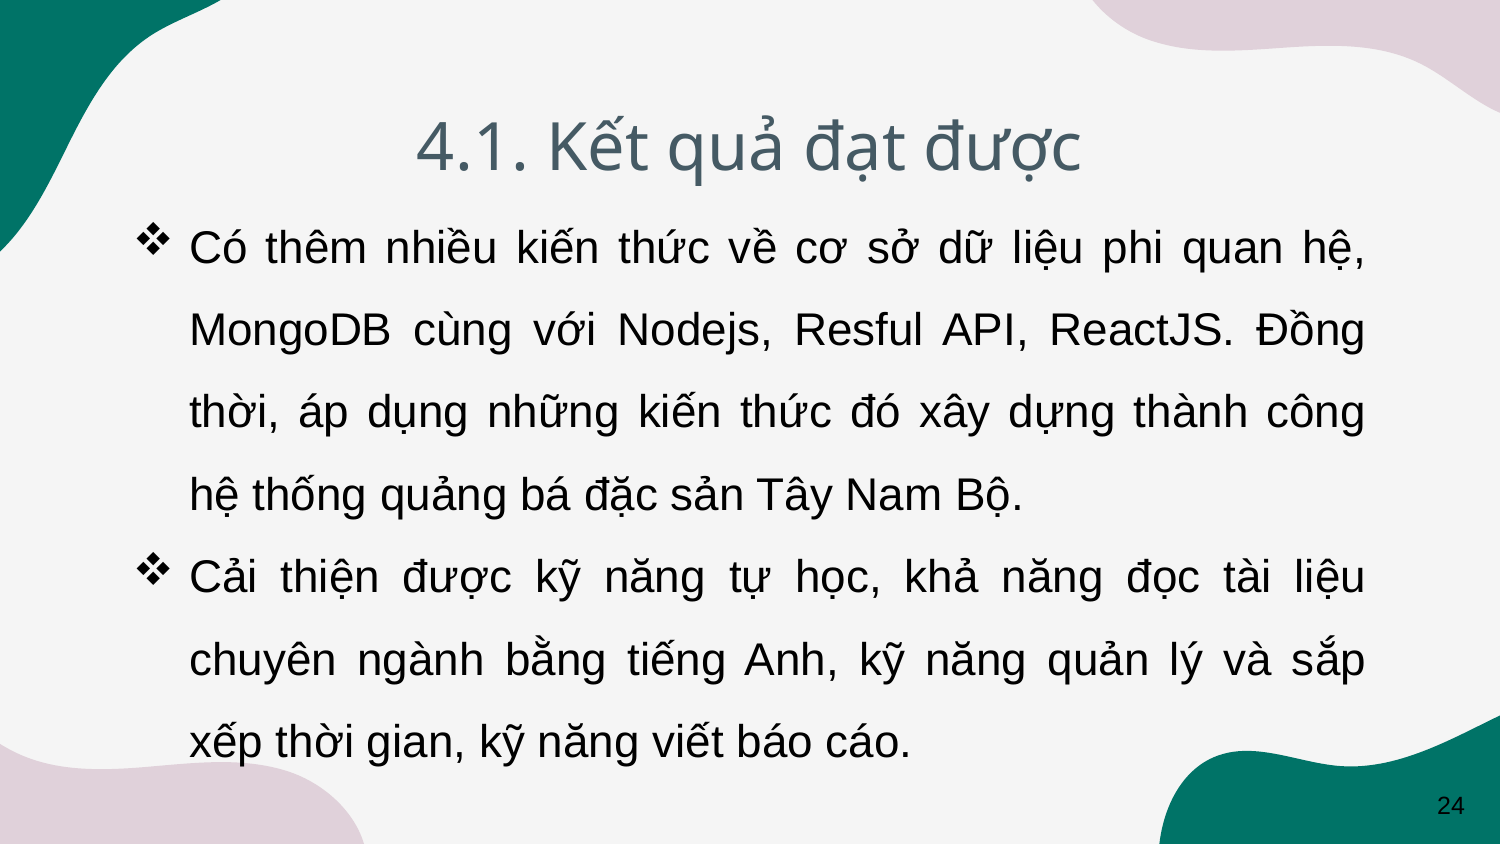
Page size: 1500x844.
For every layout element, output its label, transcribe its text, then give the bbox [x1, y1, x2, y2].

text_box Có thêm nhiều kiến thức về cơ sở dữ liệu phi quan hệ, MongoDB cùng với Nodejs, Resful API, ReactJS. Đồng thời, áp dụng những kiến thức đó xây dựng thành công hệ thống quảng bá đặc sản Tây Nam Bộ. Cải thiện được kỹ năng tự học, khả năng đọc tài liệu chuyên ngành bằng tiếng Anh, kỹ năng quản lý và sắp xếp thời gian, kỹ năng viết báo cáo. [118, 182, 1382, 775]
text_box 24 [1422, 782, 1500, 828]
title 4.1. Kết quả đạt được [118, 88, 1382, 182]
